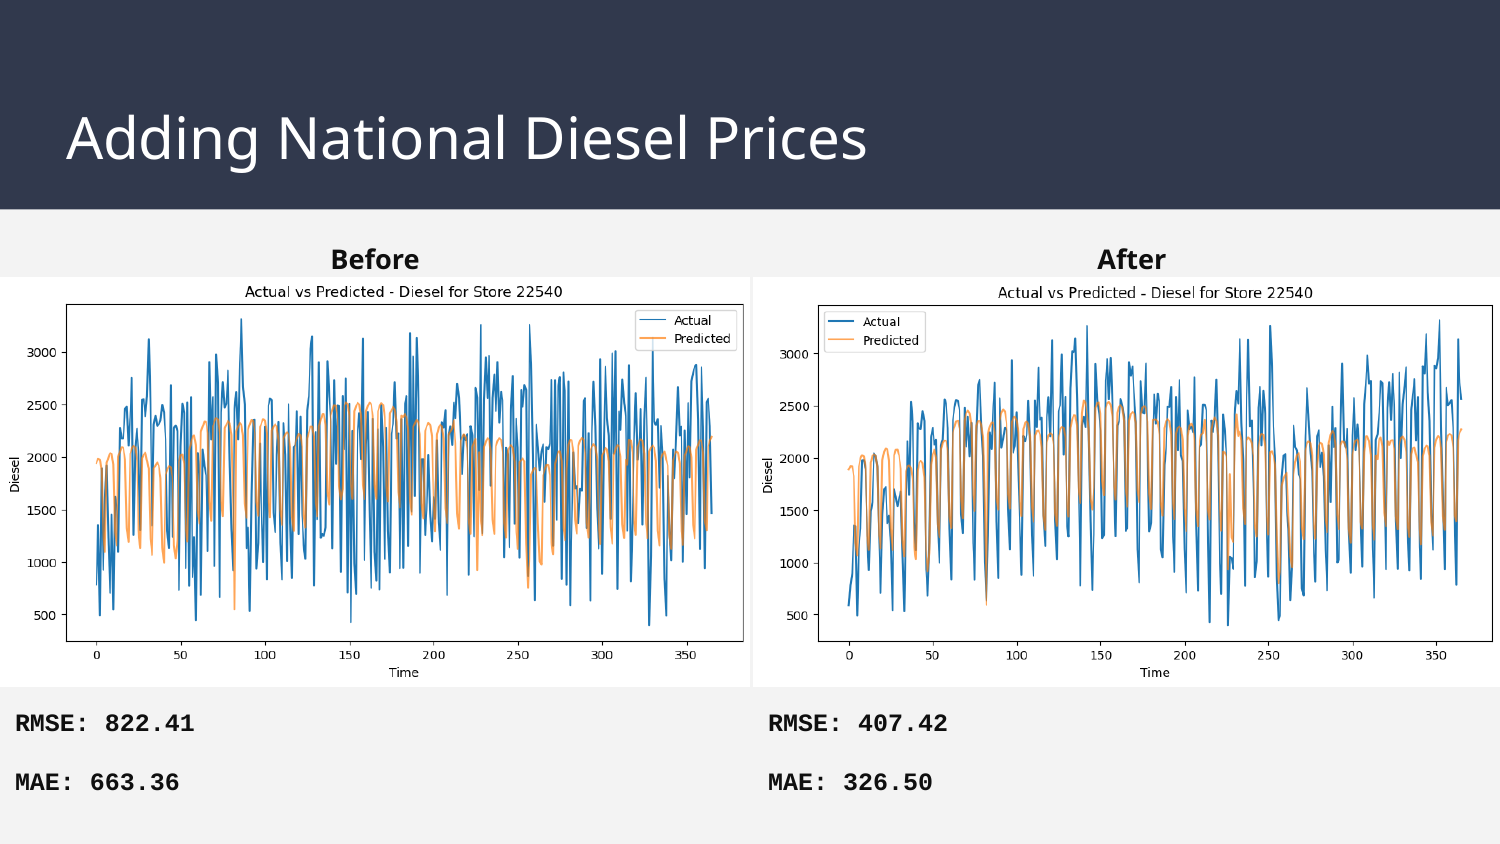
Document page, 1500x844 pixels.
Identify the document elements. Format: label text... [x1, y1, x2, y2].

picture [0, 277, 751, 687]
picture [752, 277, 1500, 687]
list RMSE: 822.41 MAE: 663.36 [0, 694, 350, 844]
list After [1080, 222, 1184, 276]
list RMSE: 407.42 MAE: 326.50 [753, 694, 1103, 844]
title Adding National Diesel Prices [51, 86, 1449, 189]
list Before [307, 222, 443, 276]
